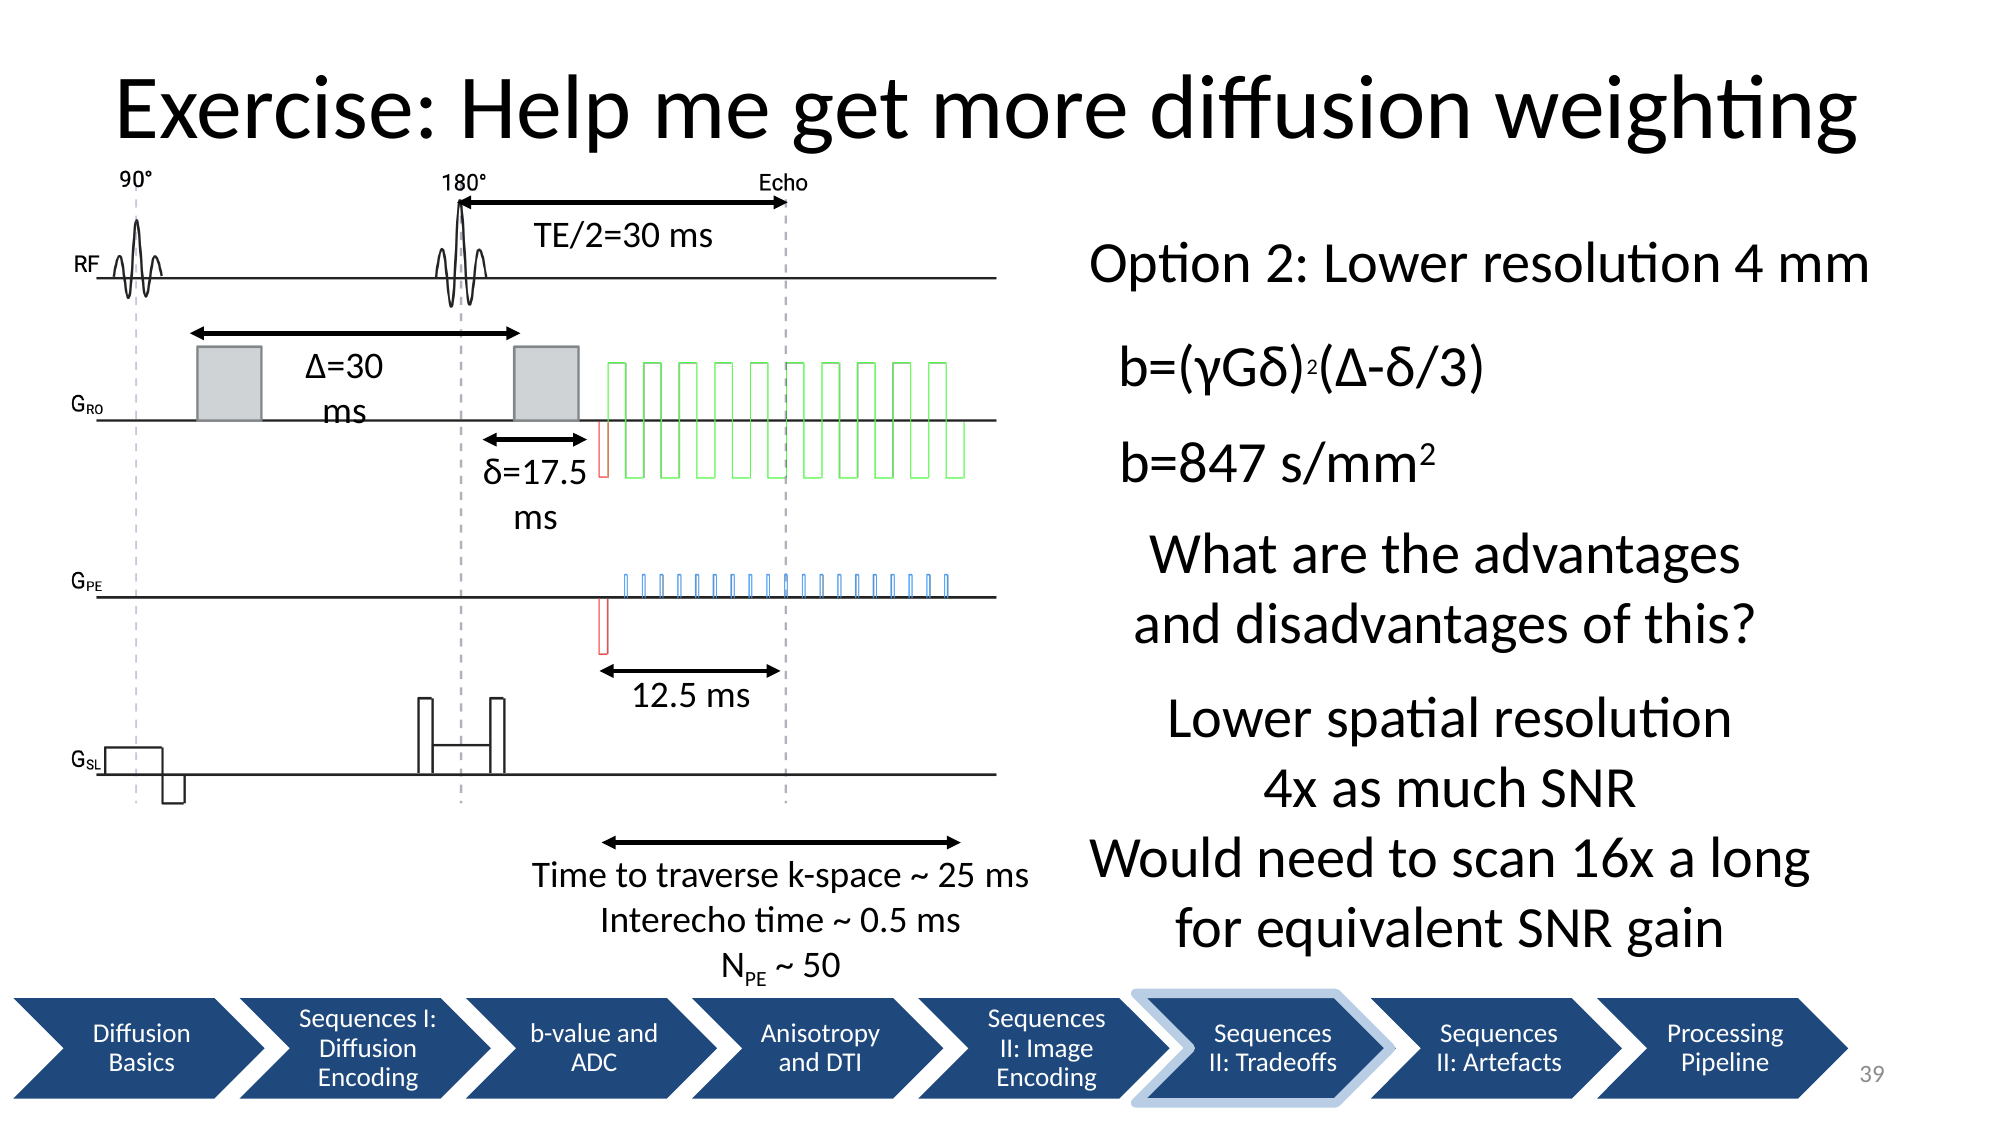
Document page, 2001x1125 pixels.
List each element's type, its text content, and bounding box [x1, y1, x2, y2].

text_box b=847 s/mm2 [1104, 416, 1951, 502]
picture [29, 127, 1104, 832]
text_box Time to traverse k-space ~ 25 ms Interecho time ~ 0.5 ms NPE ~ 50 [506, 842, 1055, 968]
slide_number 39 [1849, 1042, 1900, 1103]
list Option 2: Lower resolution 4 mm [1104, 224, 1951, 416]
text_box Lower spatial resolution 4x as much SNR Would need to scan 16x a long for equivalent SNR gain [1038, 671, 1862, 967]
text_box b=(γGδ)2(Δ-δ/3) [1104, 320, 1554, 406]
text_box What are the advantages and disadvantages of this? [1105, 507, 1786, 663]
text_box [12, 968, 1849, 1125]
title Exercise: Help me get more diffusion weighting [99, 14, 1900, 203]
